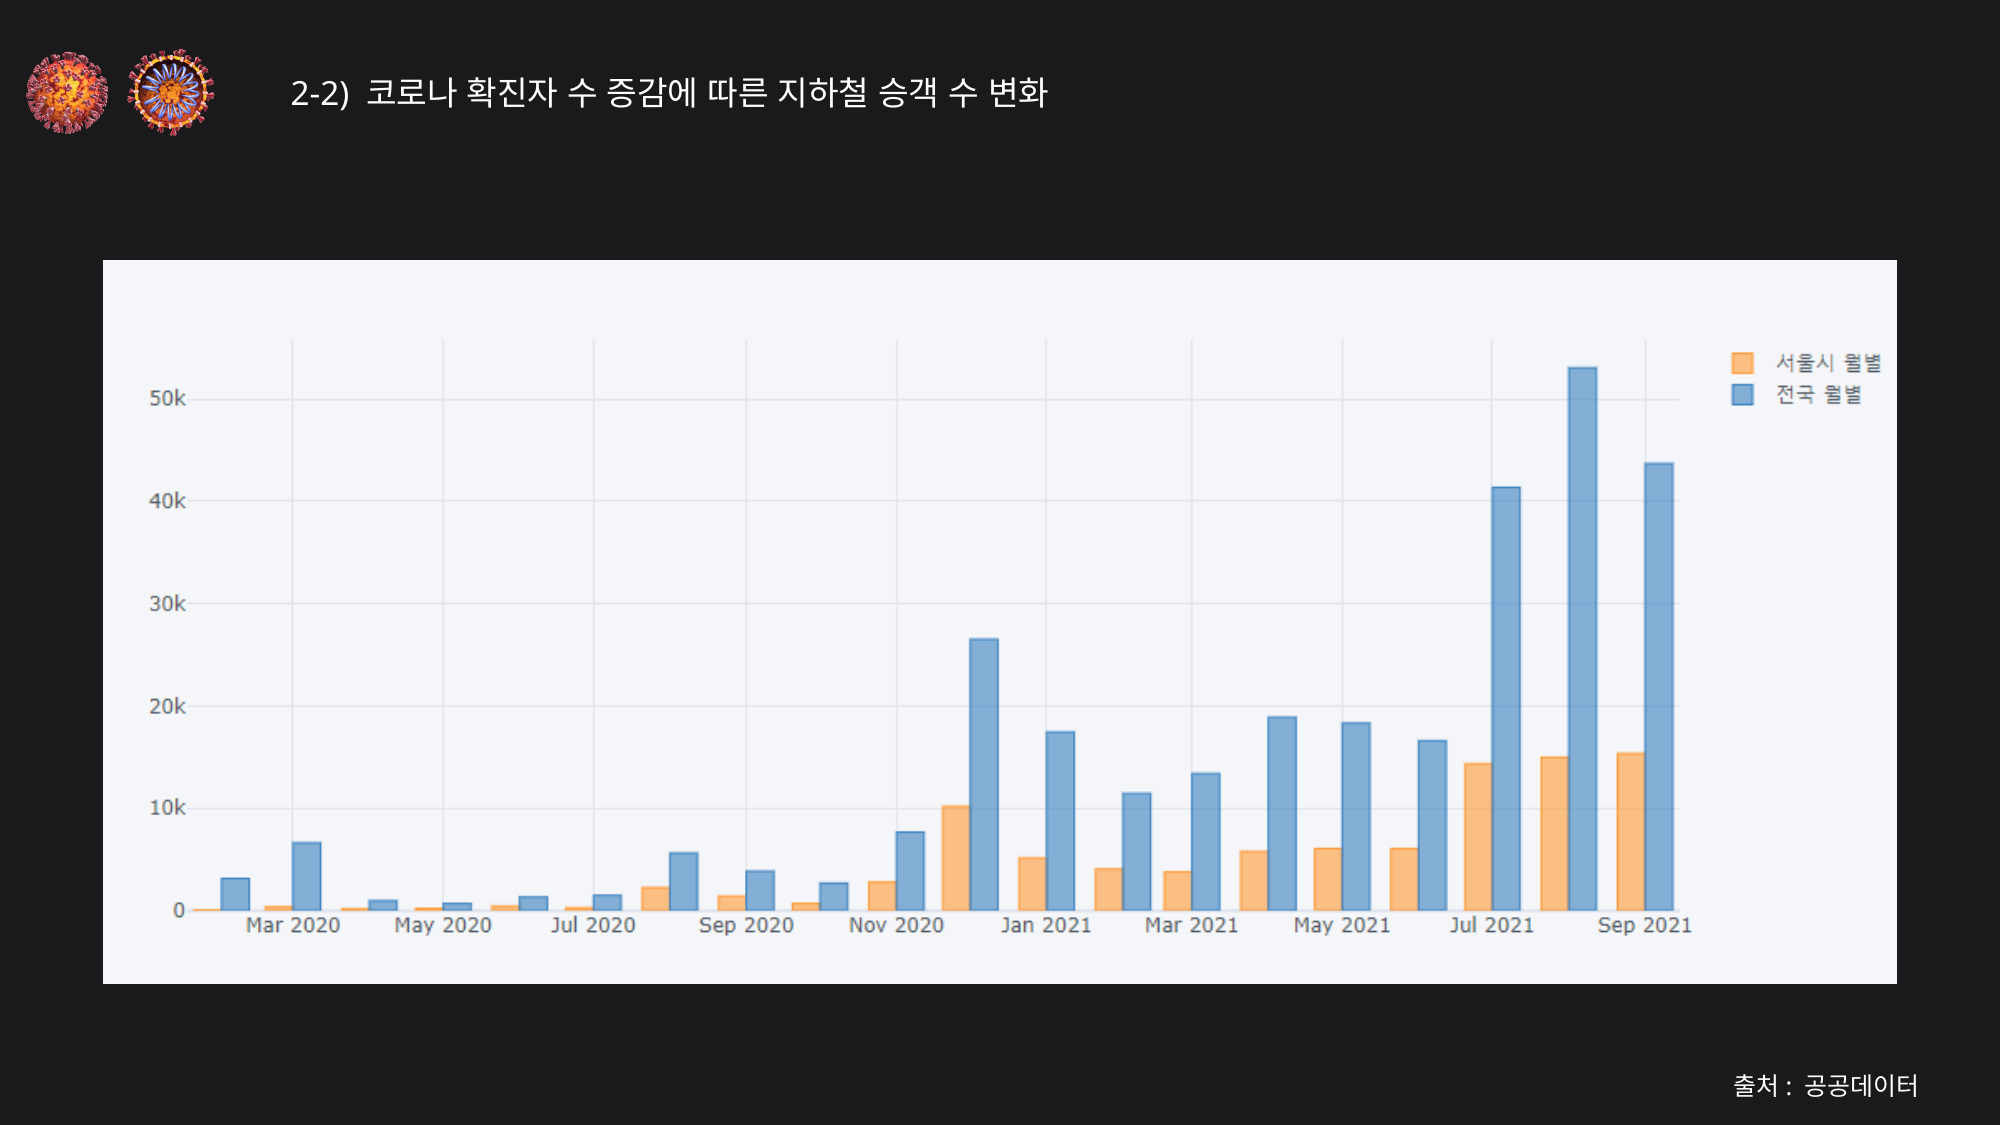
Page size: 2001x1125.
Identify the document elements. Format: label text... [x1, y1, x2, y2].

text_box 2-2) 코로나 확진자 수 증감에 따른 지하철 승객 수 변화 [275, 64, 1066, 120]
text_box 출처: 공공데이터 [1718, 1062, 1943, 1108]
picture [103, 260, 1897, 984]
picture [19, 40, 222, 145]
